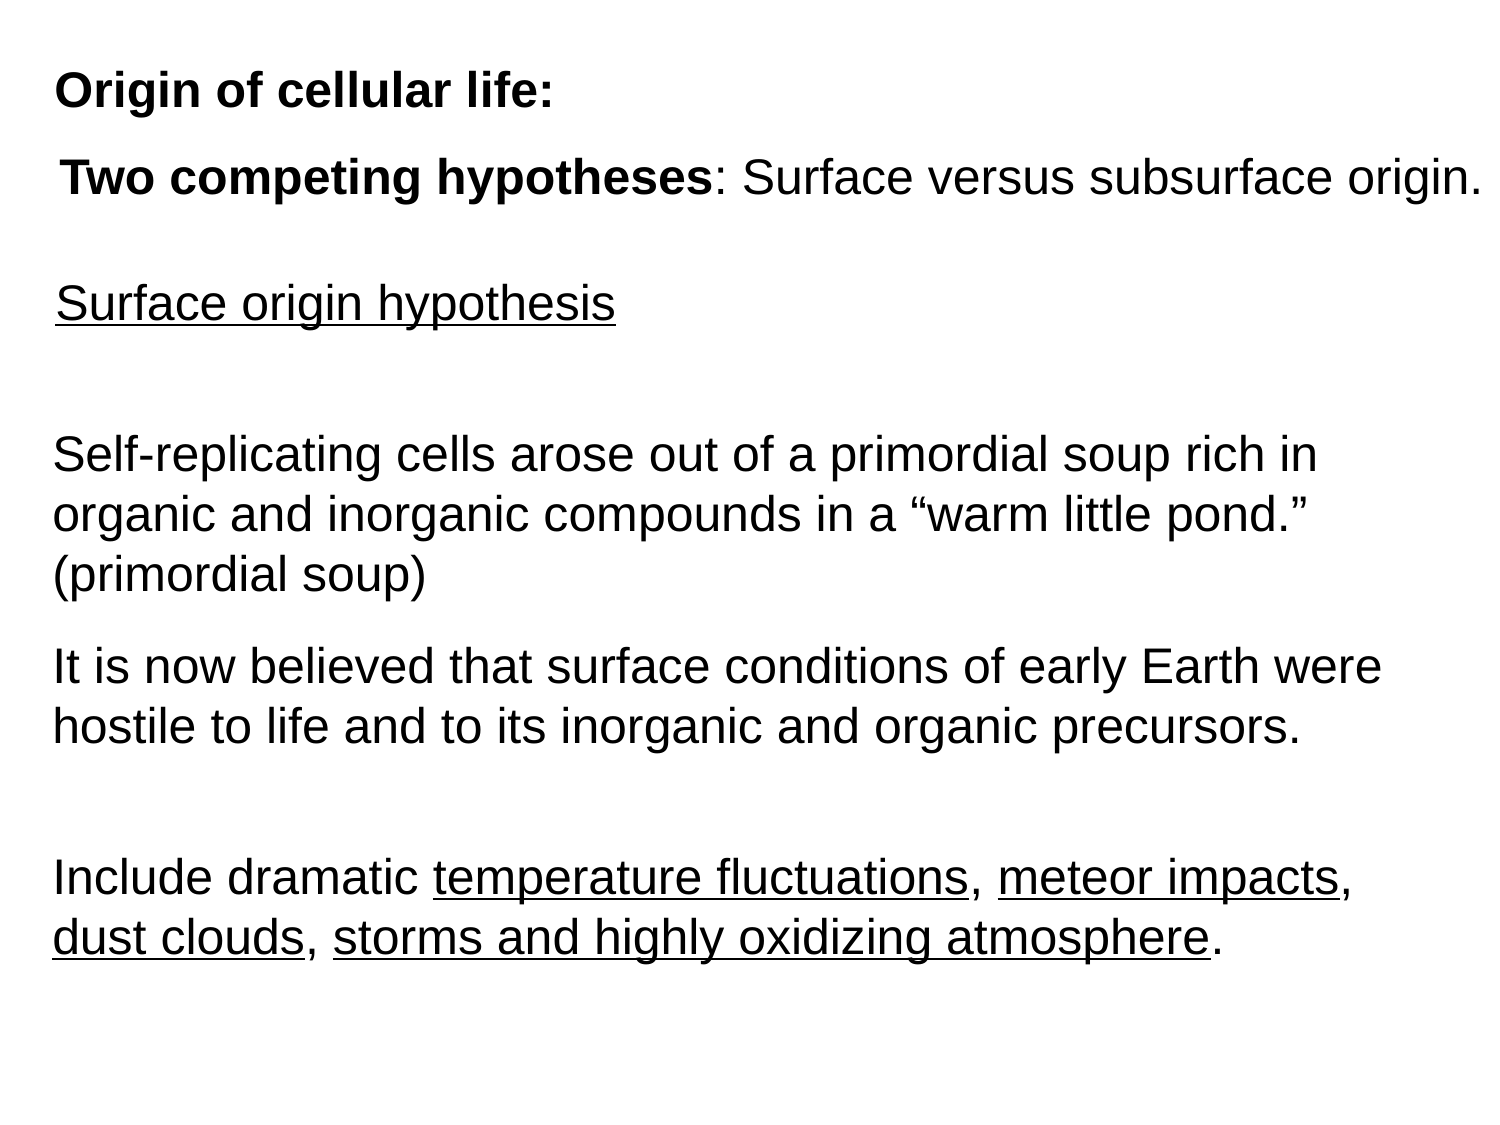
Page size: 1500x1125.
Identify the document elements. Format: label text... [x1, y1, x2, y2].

text_box Surface origin hypothesis [40, 263, 632, 339]
text_box Include dramatic temperature fluctuations, meteor impacts, dust clouds, storms and highly oxidizing atmosphere. [37, 837, 1475, 973]
text_box Two competing hypotheses: Surface versus subsurface origin. [44, 137, 1499, 213]
text_box Origin of cellular life: [39, 49, 571, 125]
text_box Self-replicating cells arose out of a primordial soup rich in organic and inorganic compounds in a “warm little pond.” (primordial soup) [37, 414, 1475, 609]
text_box It is now believed that surface conditions of early Earth were hostile to life and to its inorganic and organic precursors. [37, 625, 1475, 761]
